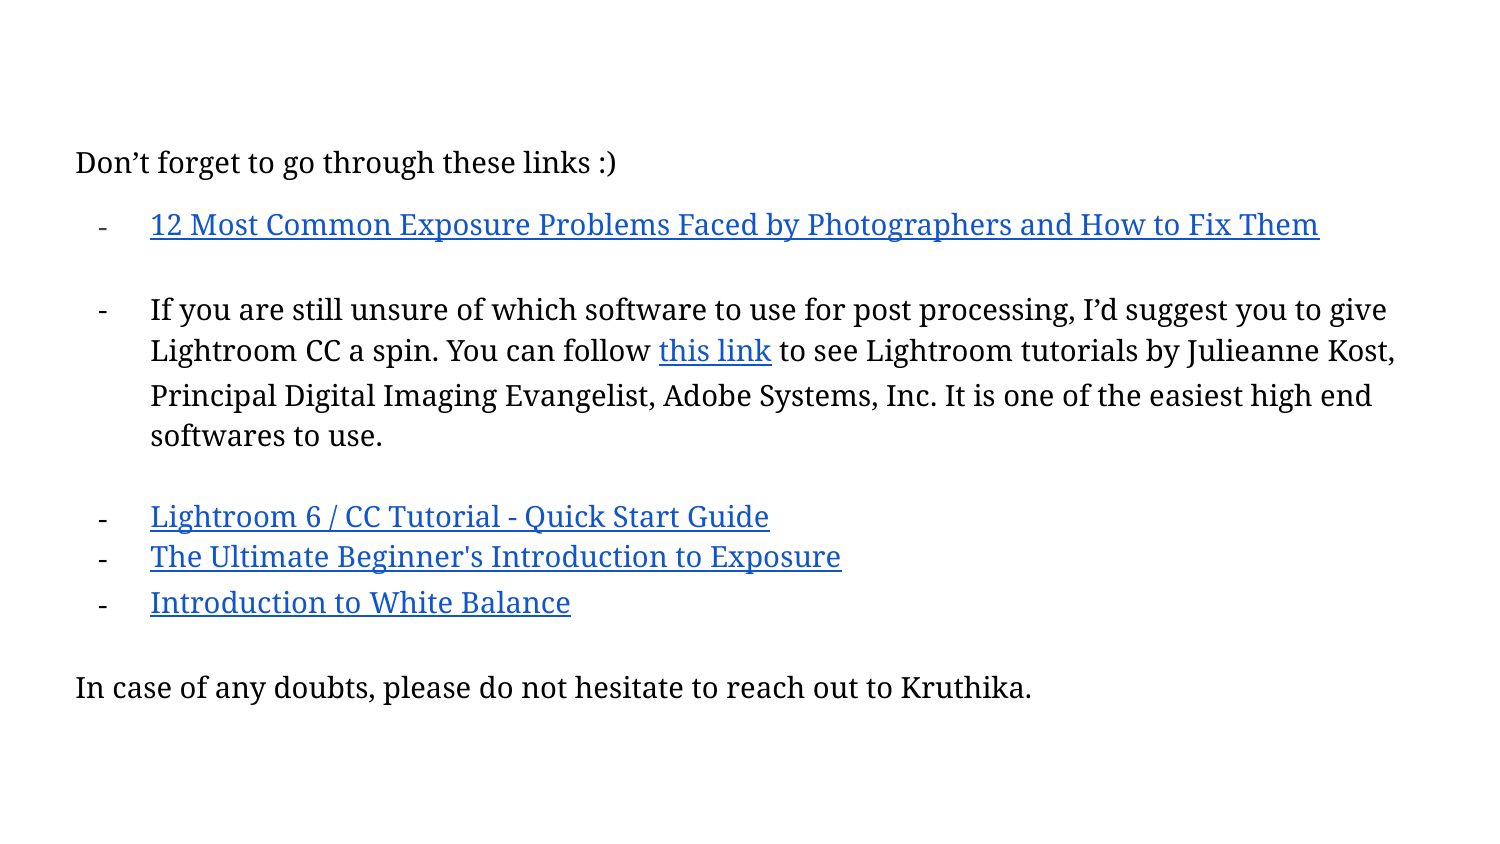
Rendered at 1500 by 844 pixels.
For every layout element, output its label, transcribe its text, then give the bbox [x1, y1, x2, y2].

text_box Don’t forget to go through these links :) 12 Most Common Exposure Problems Faced by Photographers and How to Fix Them If you are still unsure of which software to use for post processing, I’d suggest you to give Lightroom CC a spin. You can follow this link to see Lightroom tutorials by Julieanne Kost, Principal Digital Imaging Evangelist, Adobe Systems, Inc. It is one of the easiest high end softwares to use. Lightroom 6 / CC Tutorial - Quick Start Guide The Ultimate Beginner's Introduction to Exposure Introduction to White Balance In case of any doubts, please do not hesitate to reach out to Kruthika. [60, 0, 1427, 844]
